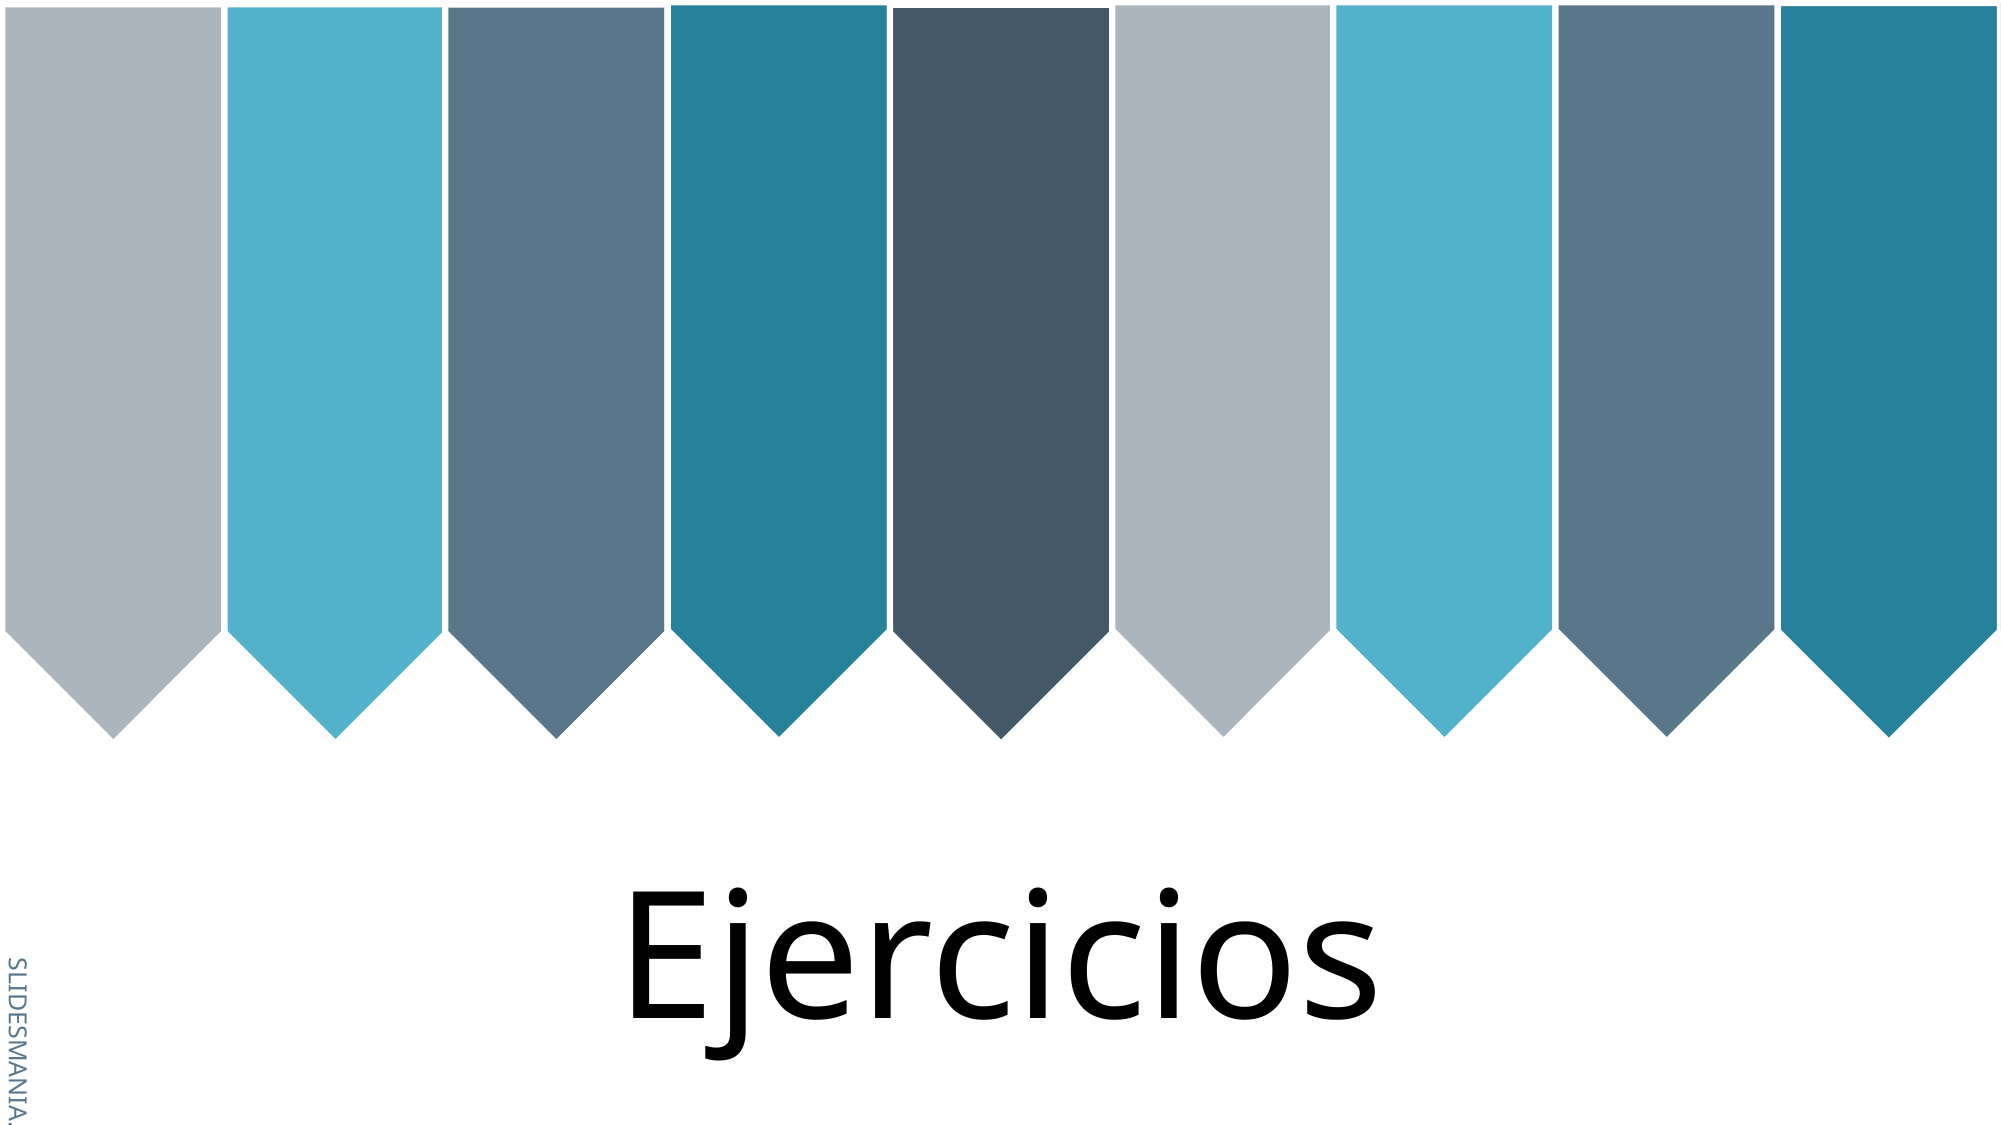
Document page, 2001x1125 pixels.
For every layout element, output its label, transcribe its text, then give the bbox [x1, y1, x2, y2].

text_box [200, 469, 1800, 657]
text_box Ejercicios [200, 825, 1800, 1013]
